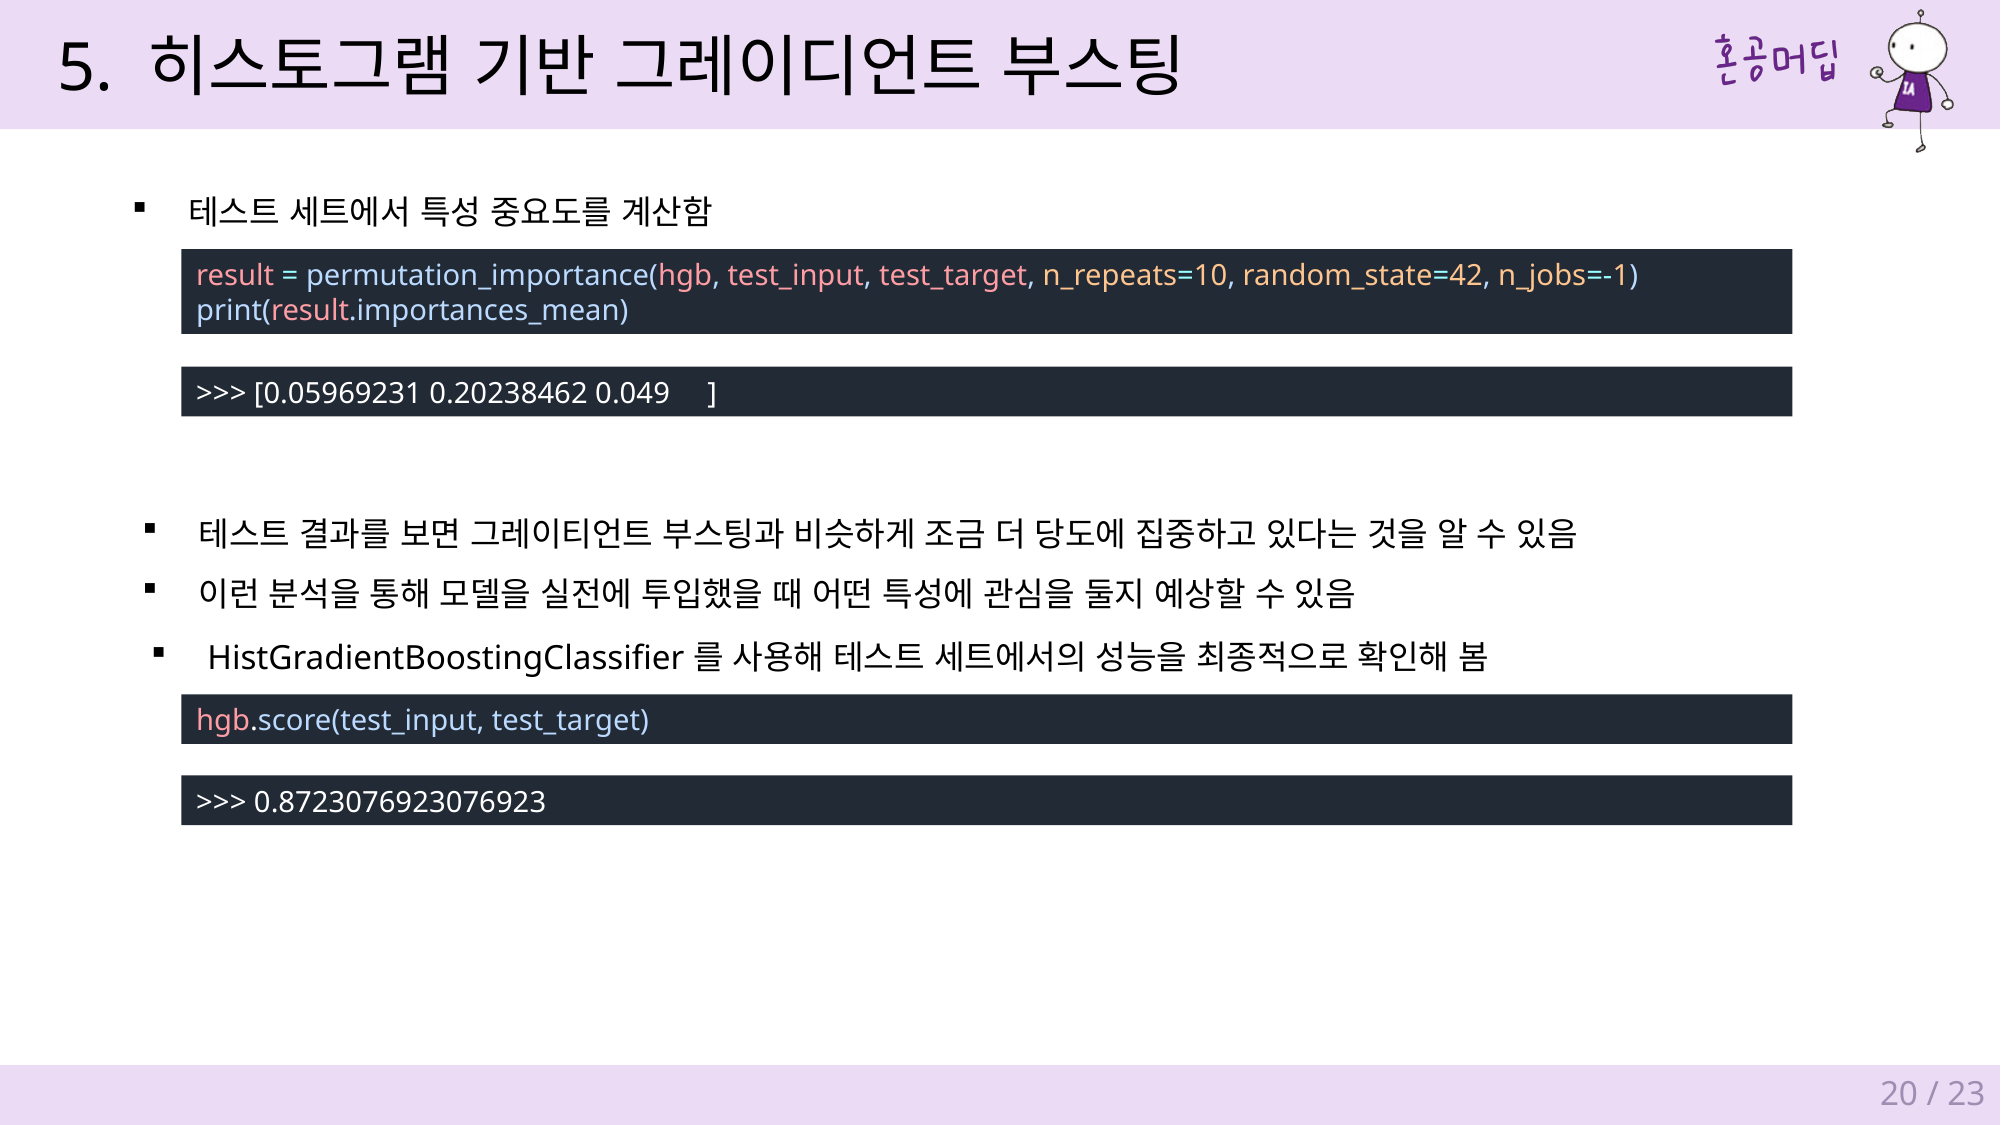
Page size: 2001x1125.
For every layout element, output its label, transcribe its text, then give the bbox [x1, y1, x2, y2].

text_box result = permutation_importance(hgb, test_input, test_target, n_repeats=10, random_state=42, n_jobs=-1) print(result.importances_mean) [181, 249, 1793, 334]
text_box >>> 0.8723076923076923 [181, 775, 1793, 826]
picture [1868, 7, 1956, 155]
text_box 테스트 세트에서 특성 중요도를 계산함 [117, 164, 729, 239]
text_box >>> [0.05969231 0.20238462 0.049 ] [181, 366, 1793, 417]
text_box HistGradientBoostingClassifier를 사용해 테스트 세트에서의 성능을 최종적으로 확인해 봄 [136, 609, 1505, 684]
text_box 테스트 결과를 보면 그레이티언트 부스팅과 비슷하게 조금 더 당도에 집중하고 있다는 것을 알 수 있음 이런 분석을 통해 모델을 실전에 투입했을 때 어떤 특성에 관심을 둘지 예상할 수 있음 [127, 485, 1603, 621]
slide_number 20 / 23 [1550, 1065, 2000, 1125]
picture [1710, 0, 1841, 130]
text_box 5. 히스토그램 기반 그레이디언트 부스팅 [42, 16, 1203, 112]
text_box hgb.score(test_input, test_target) [181, 694, 1793, 744]
